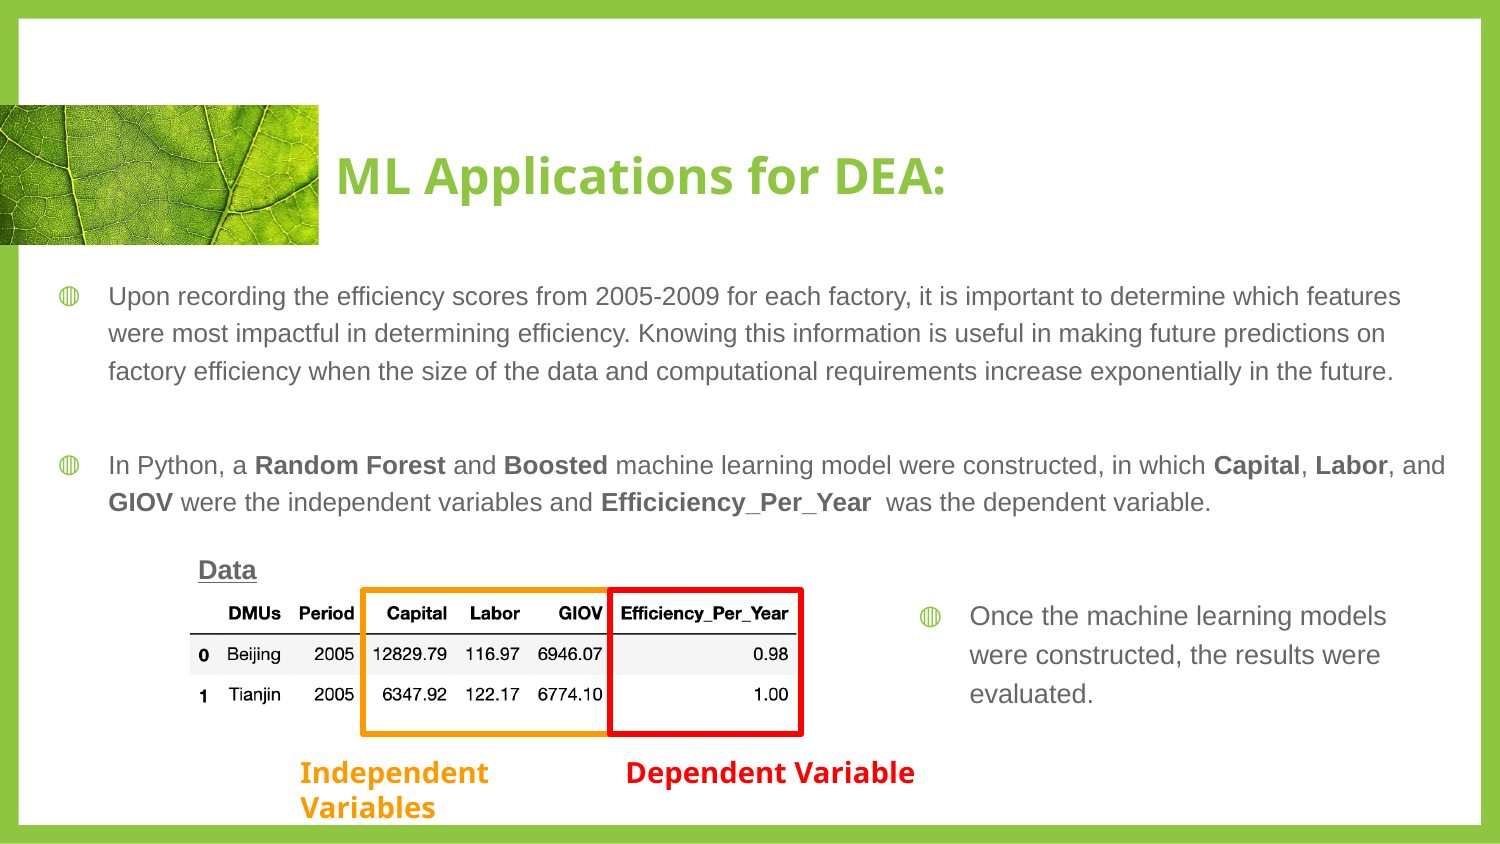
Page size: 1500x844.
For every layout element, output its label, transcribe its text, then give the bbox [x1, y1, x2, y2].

text_box [363, 727, 610, 735]
list Upon recording the efficiency scores from 2005-2009 for each factory, it is important to determine which features were most impactful in determining efficiency. Knowing this information is useful in making future predictions on factory efficiency when the size of the data and computational requirements increase exponentially in the future. In Python, a Random Forest and Boosted machine learning model were constructed, in which Capital, Labor, and GIOV were the independent variables and Efficiciency_Per_Year was the dependent variable. [18, 257, 1480, 528]
text_box Dependent Variable [610, 738, 973, 804]
picture [183, 591, 836, 720]
picture [0, 105, 319, 245]
list Once the machine learning models were constructed, the results were evaluated. [879, 577, 1438, 730]
text_box Data [183, 537, 364, 591]
text_box Independent Variables [285, 738, 648, 839]
title ML Applications for DEA: [320, 100, 1331, 220]
text_box [610, 727, 801, 735]
